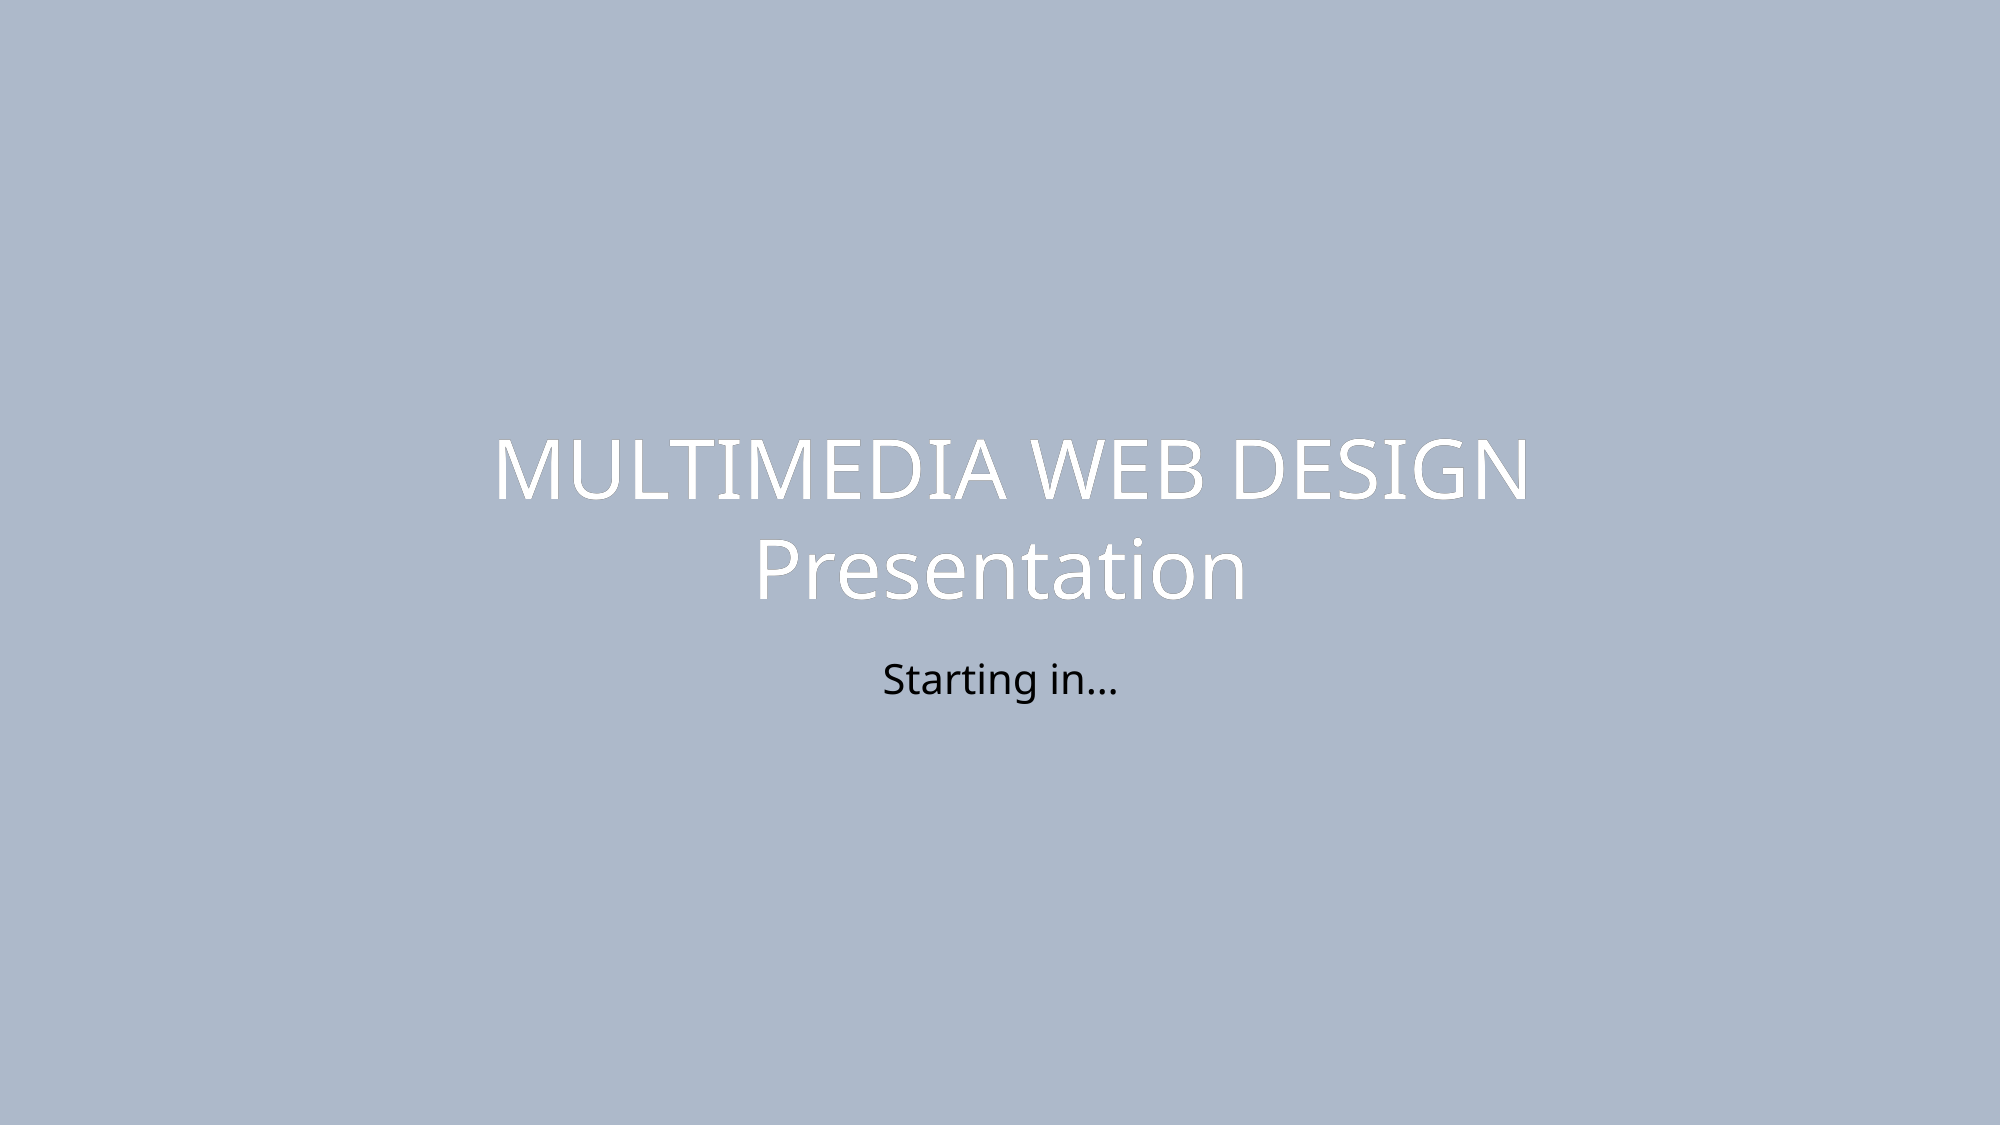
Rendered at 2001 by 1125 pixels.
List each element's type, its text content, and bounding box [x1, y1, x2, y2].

text_box MULTIMEDIA WEB DESIGN Presentation [476, 408, 1549, 624]
text_box Starting in… [867, 645, 1134, 711]
